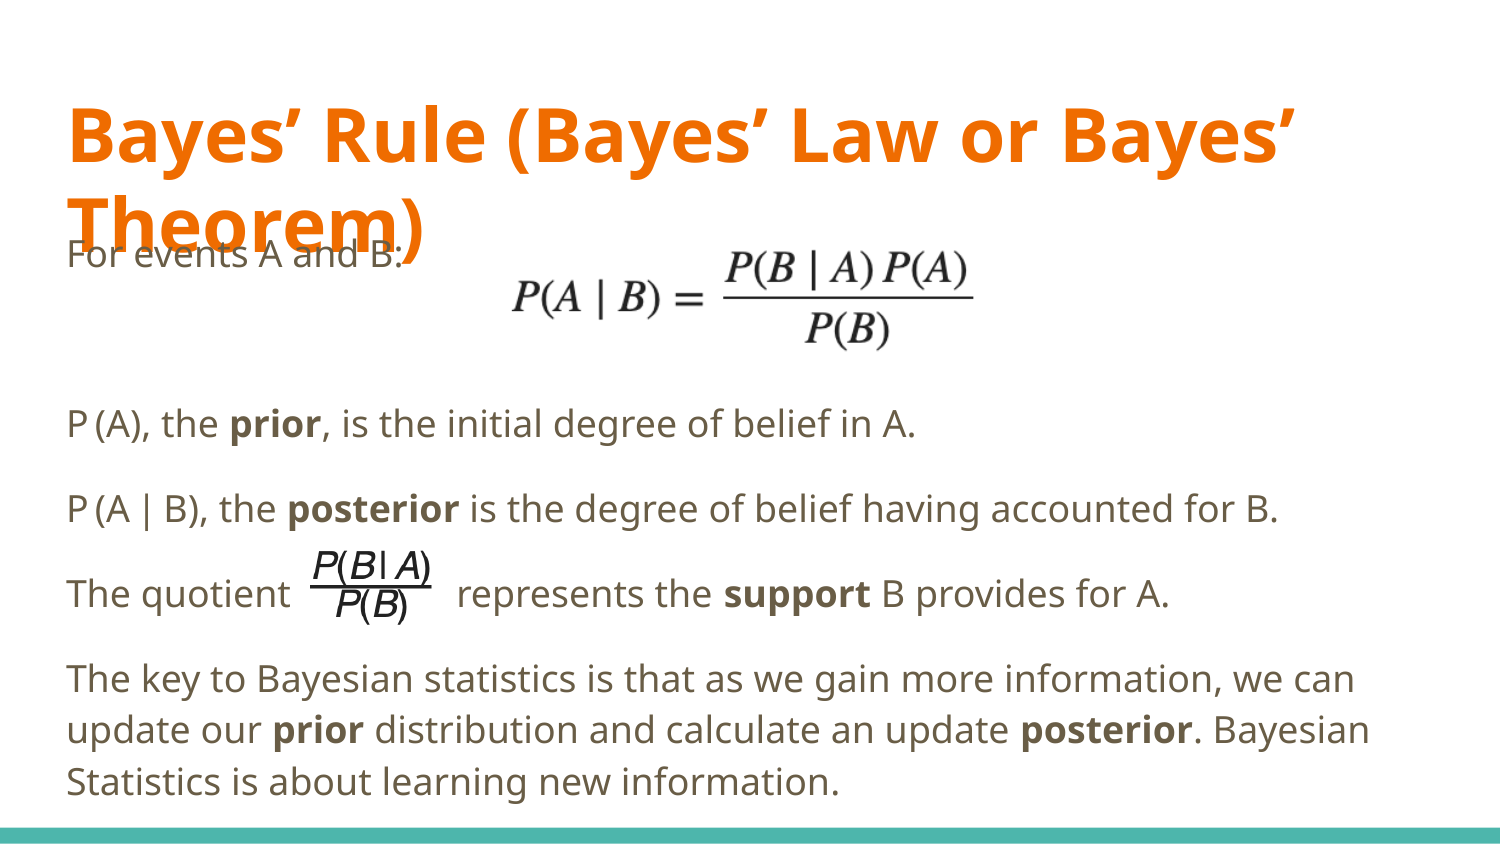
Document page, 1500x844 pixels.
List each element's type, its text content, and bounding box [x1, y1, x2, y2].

picture [299, 538, 443, 636]
picture [495, 230, 1005, 373]
title Bayes’ Rule (Bayes’ Law or Bayes’ Theorem) [51, 72, 1449, 189]
list For events A and B: P (A), the prior, is the initial degree of belief in A. P (A | B), the posterior is the degree of belief having accounted for B. The quotient represents the support B provides for A. The key to Bayesian statistics is that as we gain more information, we can update our prior distribution and calculate an update posterior. Bayesian Statistics is about learning new information. [51, 207, 1449, 829]
